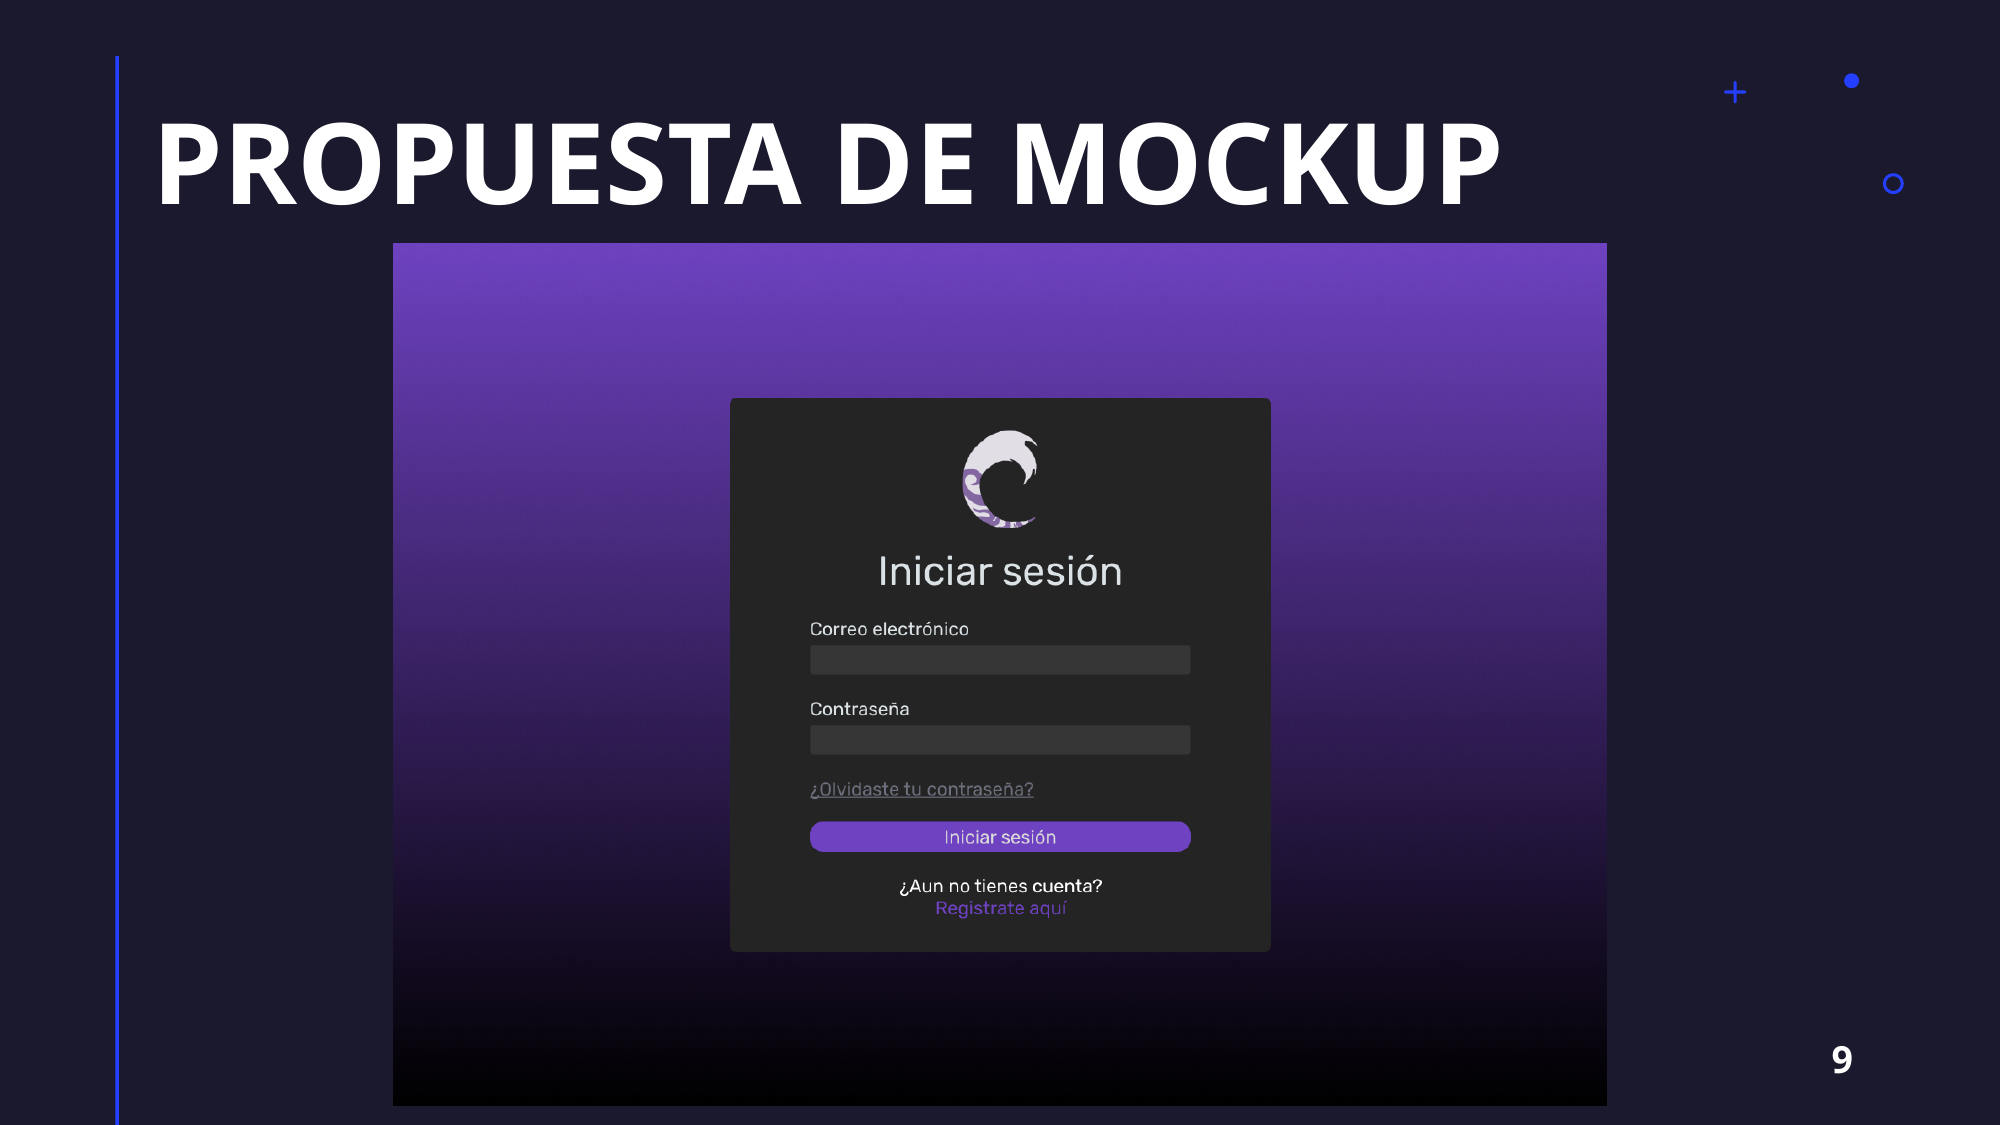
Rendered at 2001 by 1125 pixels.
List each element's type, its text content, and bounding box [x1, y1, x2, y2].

text_box 9 [1607, 1028, 1868, 1089]
title PROPUESTA DE MOCKUP [137, 59, 1863, 278]
picture [393, 243, 1607, 1106]
